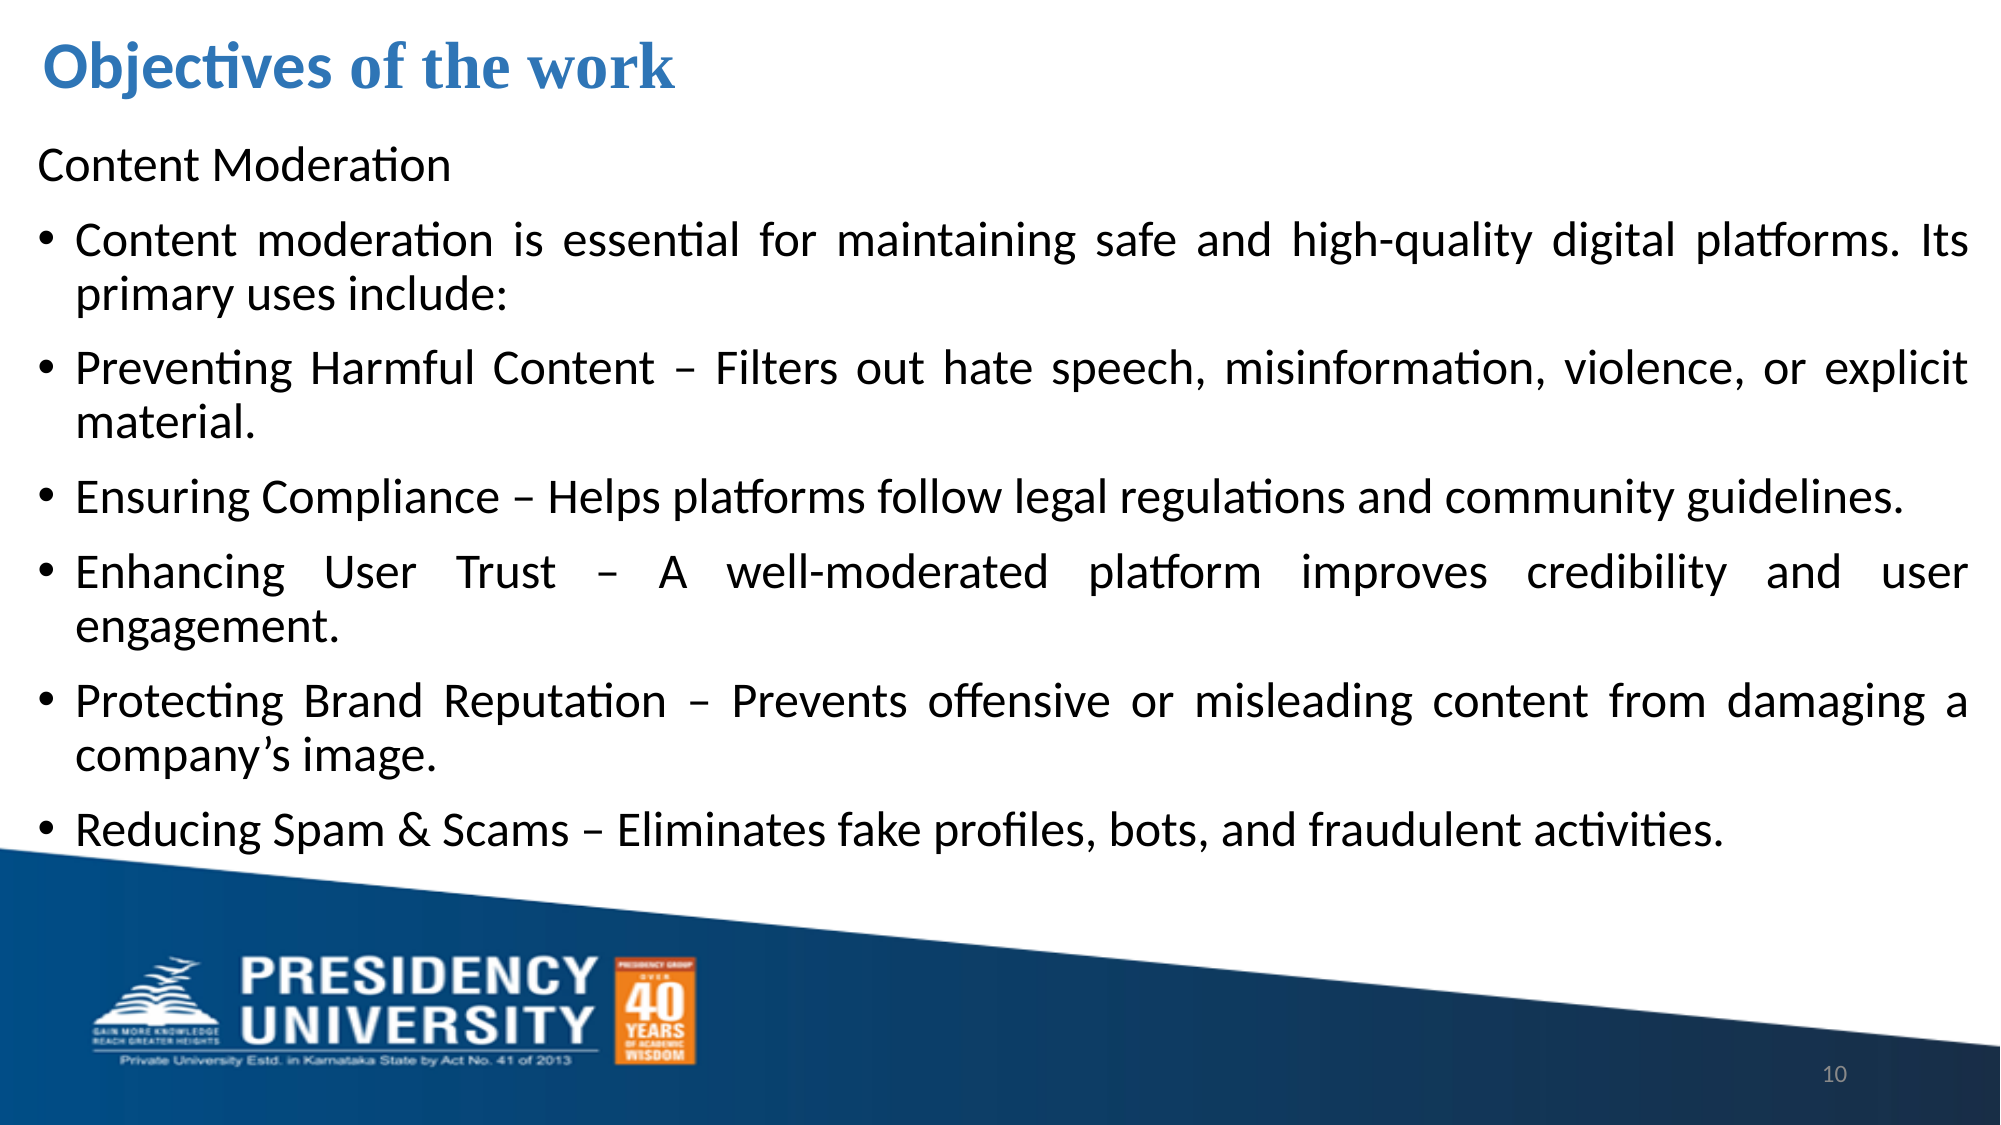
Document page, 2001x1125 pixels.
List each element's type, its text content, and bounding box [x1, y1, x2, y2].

slide_number 10 [1412, 1042, 1863, 1103]
list Content Moderation Content moderation is essential for maintaining safe and high-quality digital platforms. Its primary uses include: Preventing Harmful Content – Filters out hate speech, misinformation, violence, or explicit material. Ensuring Compliance – Helps platforms follow legal regulations and community guidelines. Enhancing User Trust – A well-moderated platform improves credibility and user engagement. Protecting Brand Reputation – Prevents offensive or misleading content from damaging a company’s image. Reducing Spam & Scams – Eliminates fake profiles, bots, and fraudulent activities. [22, 130, 1986, 797]
title Objectives of the work [28, 0, 1754, 130]
picture [0, 845, 2000, 1125]
